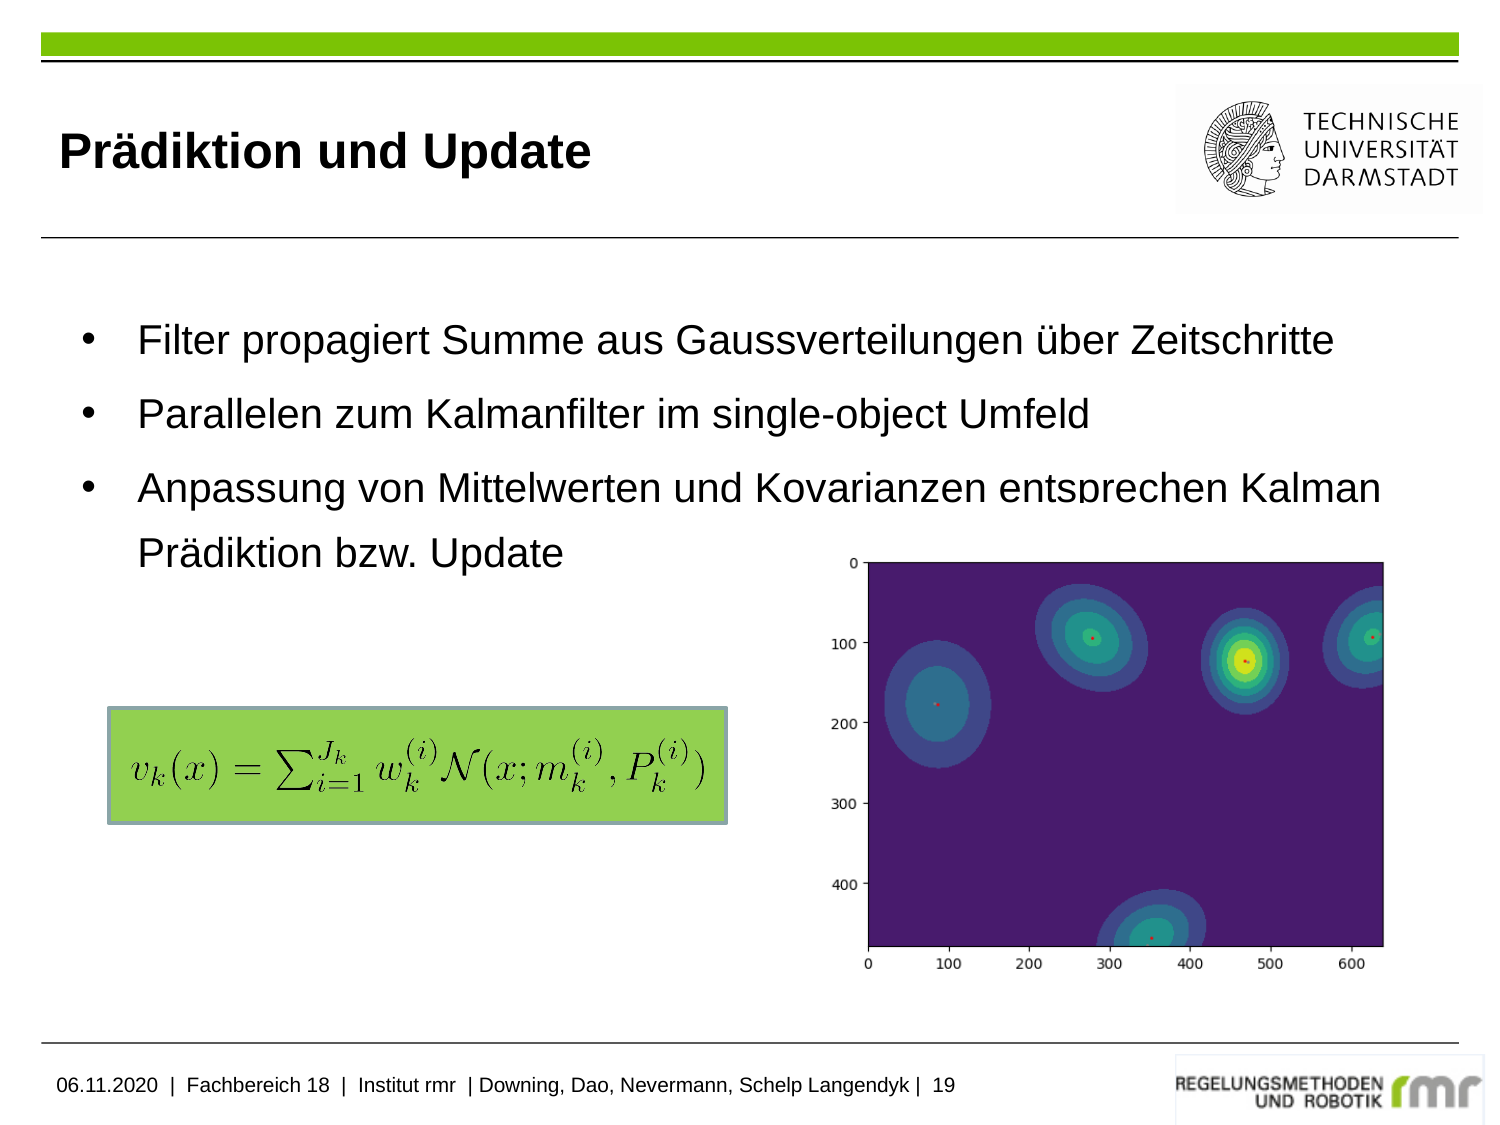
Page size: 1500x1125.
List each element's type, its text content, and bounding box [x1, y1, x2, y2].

title Prädiktion und Update [58, 79, 1149, 218]
text_box [107, 706, 728, 825]
picture [785, 503, 1449, 1002]
picture [1175, 84, 1483, 214]
list Filter propagiert Summe aus Gaussverteilungen über Zeitschritte Parallelen zum Kalmanfilter im single-object Umfeld Anpassung von Mittelwerten und Kovarianzen entsprechen Kalman Prädiktion bzw. Update [80, 290, 1482, 599]
picture [130, 738, 705, 793]
picture [1175, 1054, 1486, 1125]
